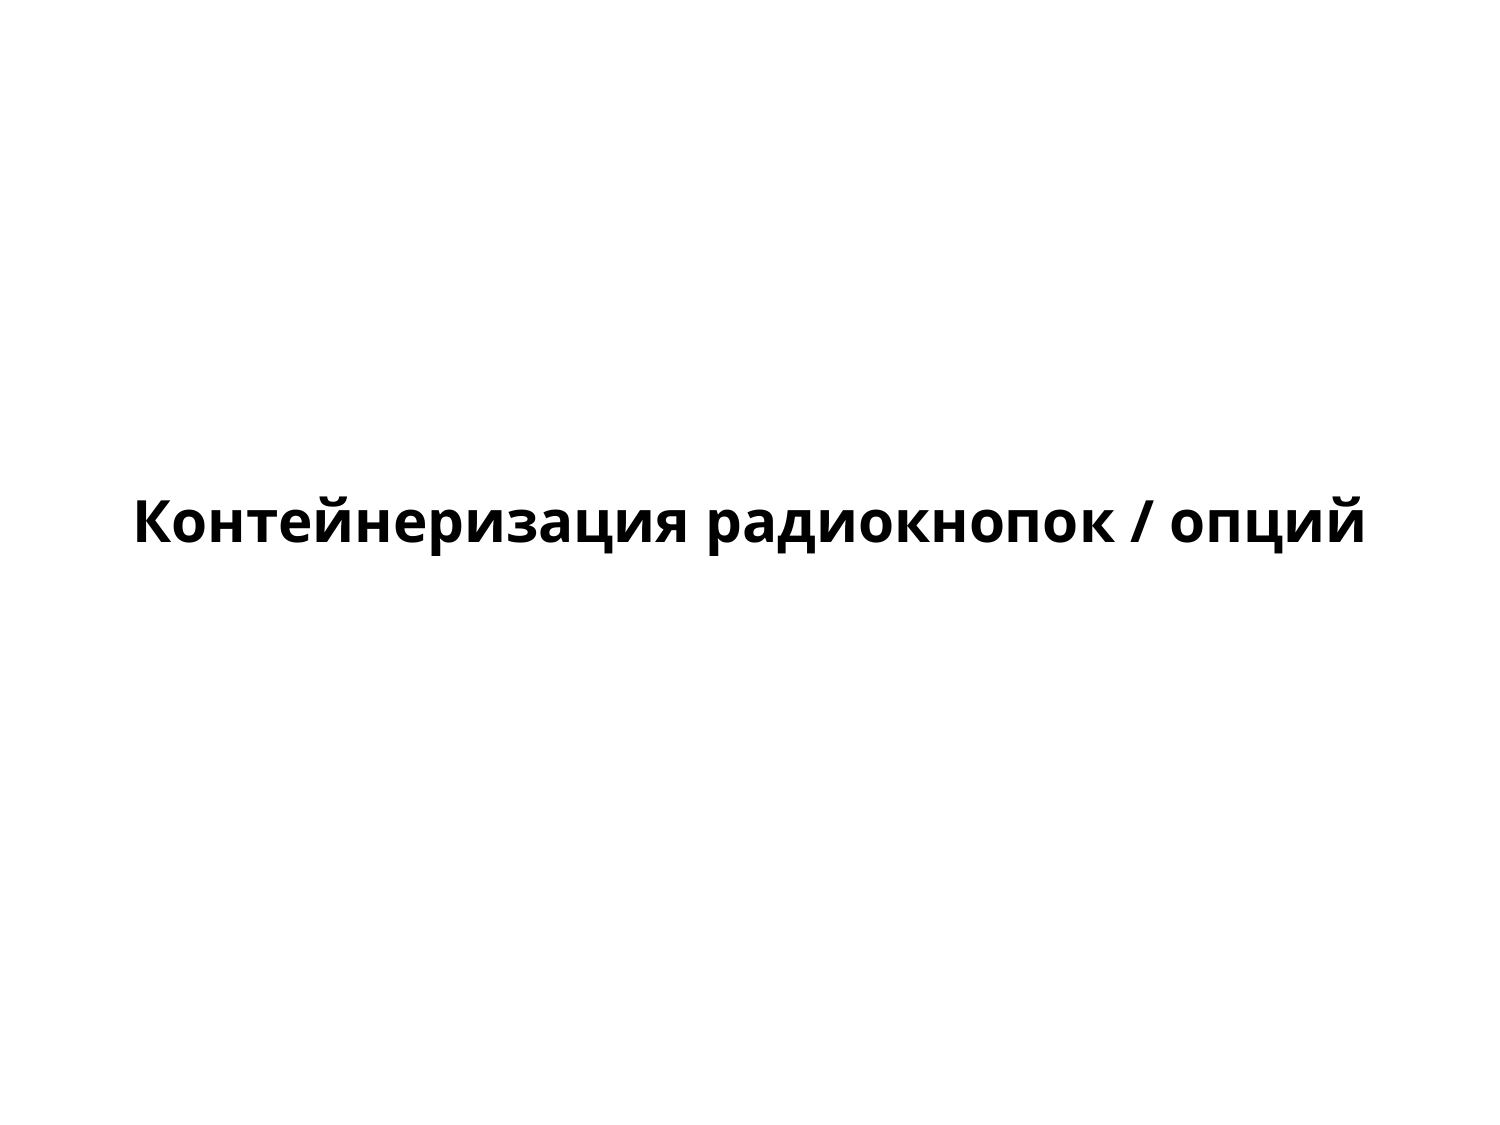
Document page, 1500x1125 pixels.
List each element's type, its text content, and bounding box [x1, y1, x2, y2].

text_box Контейнеризация радиокнопок / опций [17, 476, 1483, 562]
